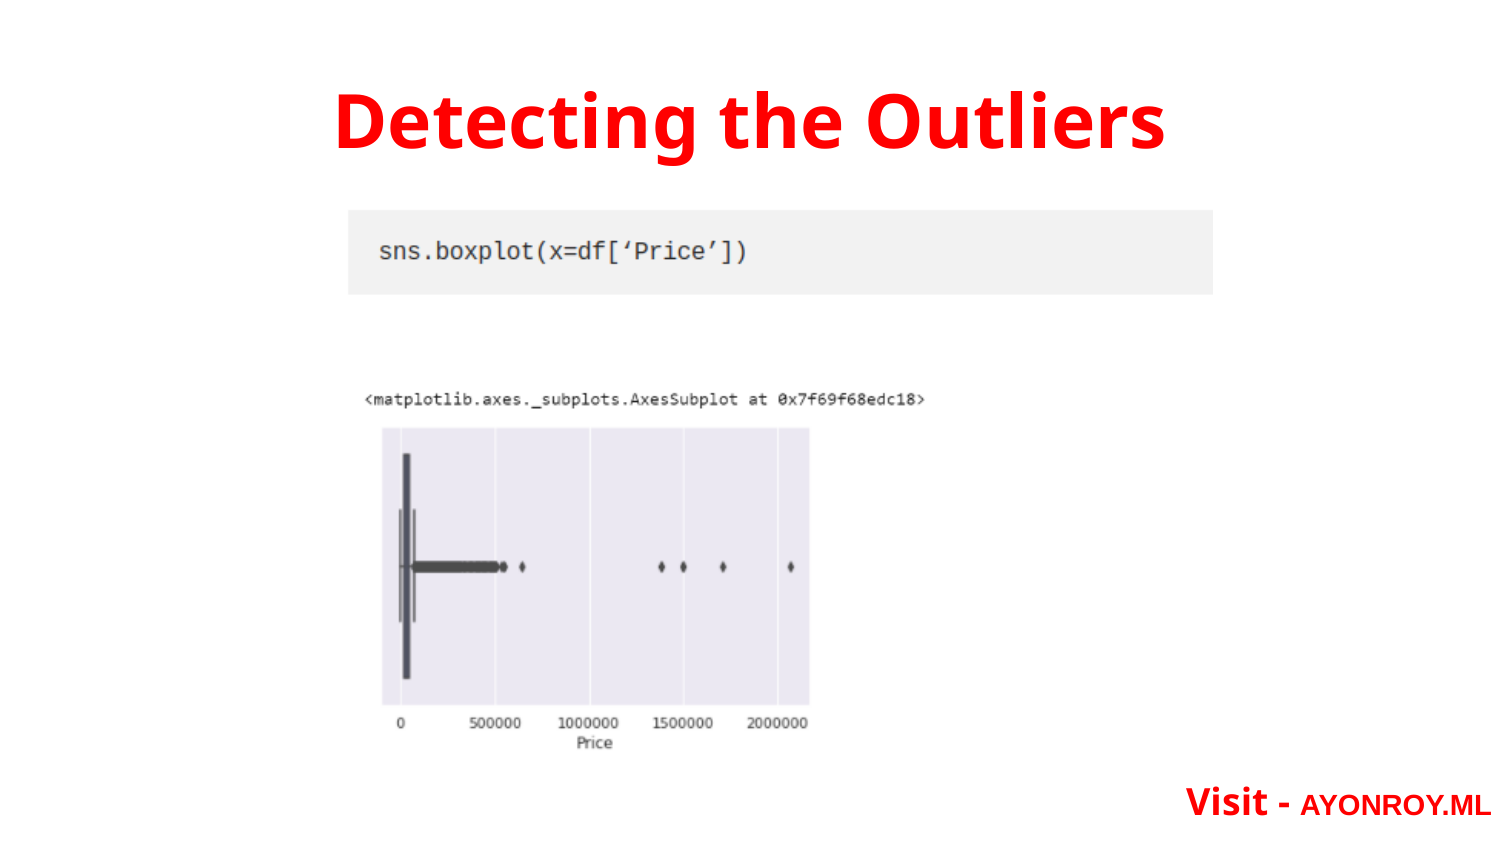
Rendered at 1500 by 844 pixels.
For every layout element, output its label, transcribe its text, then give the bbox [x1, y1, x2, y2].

picture [310, 178, 1214, 785]
text_box Detecting the Outliers [28, 45, 1472, 236]
text_box Visit - AYONROY.ML [1170, 762, 1500, 832]
